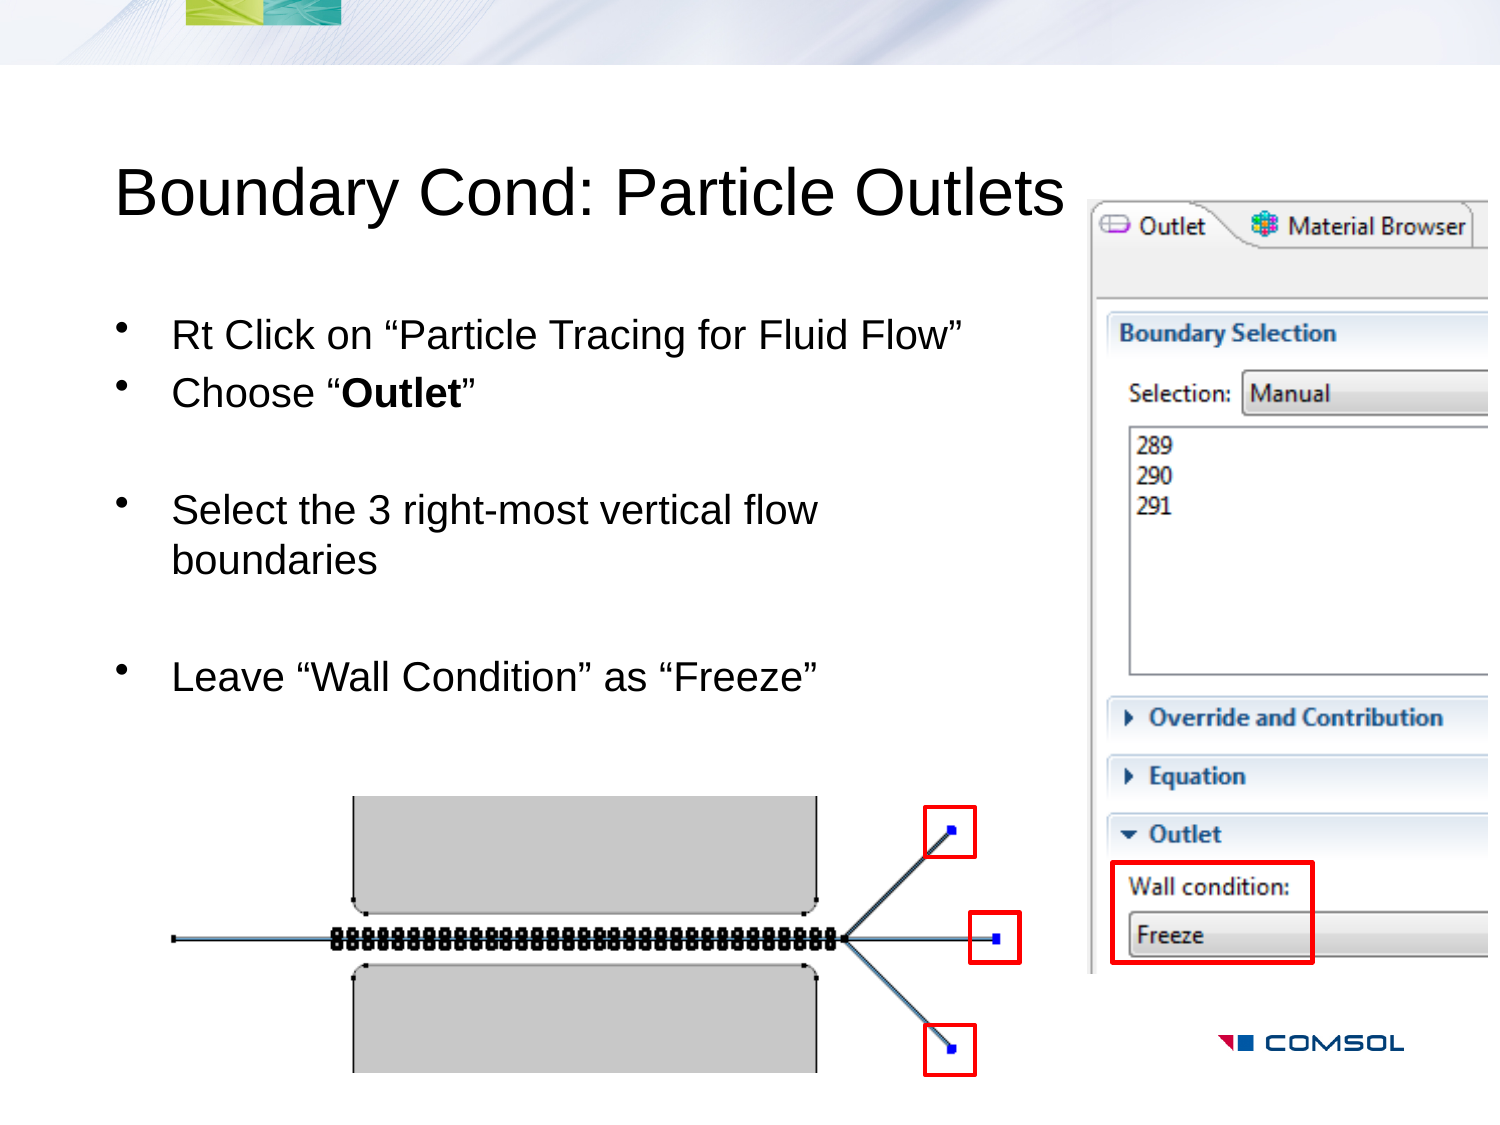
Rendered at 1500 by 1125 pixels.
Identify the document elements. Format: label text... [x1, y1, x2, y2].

list Rt Click on “Particle Tracing for Fluid Flow” Choose “Outlet” Select the 3 right-most vertical flow boundaries Leave “Wall Condition” as “Freeze” [99, 299, 1050, 993]
picture [0, 0, 1500, 1125]
title Boundary Cond: Particle Outlets [99, 102, 1088, 275]
